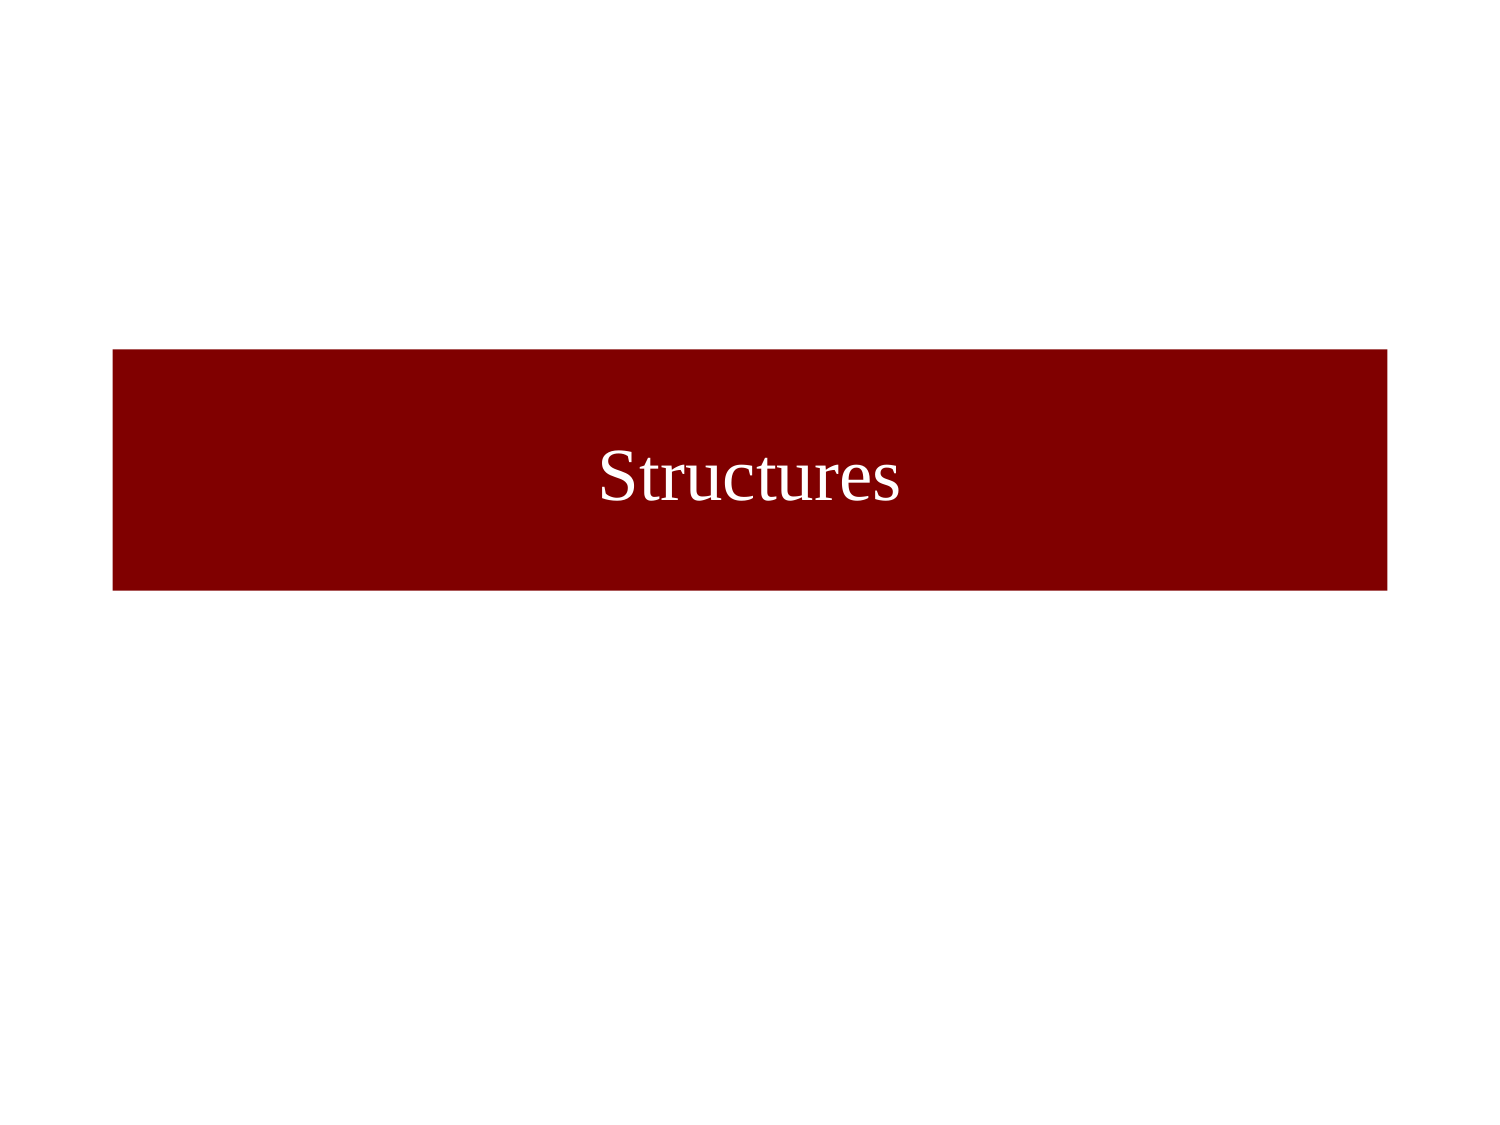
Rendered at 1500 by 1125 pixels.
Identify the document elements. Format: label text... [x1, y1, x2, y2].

title Structures [112, 349, 1388, 591]
